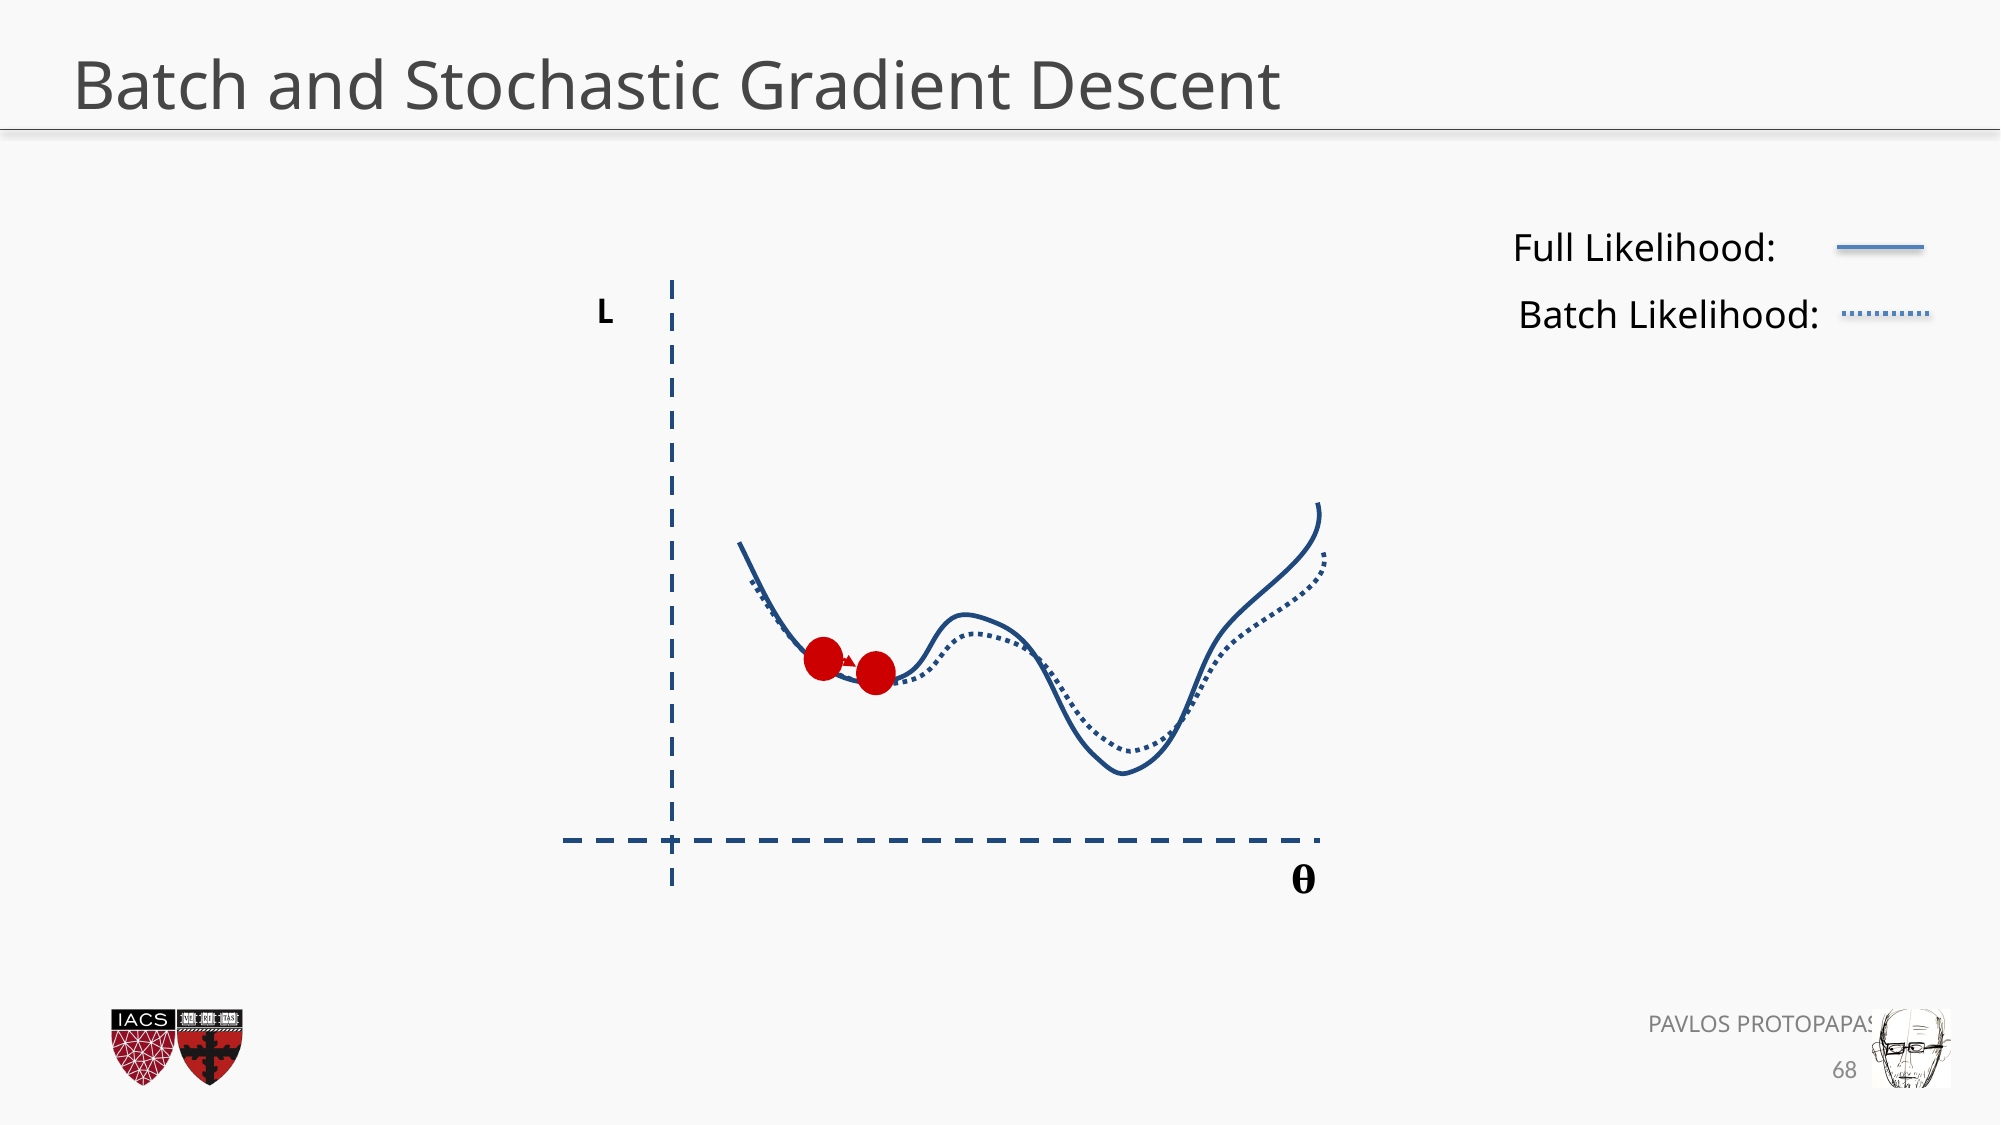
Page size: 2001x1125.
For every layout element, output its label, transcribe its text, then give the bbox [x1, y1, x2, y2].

slide_number 68 [1405, 1038, 1873, 1099]
title Batch and Stochastic Gradient Descent [57, 35, 1943, 162]
picture [1872, 1009, 1951, 1088]
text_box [562, 270, 1365, 946]
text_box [842, 658, 857, 667]
picture [109, 1009, 243, 1086]
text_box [1499, 216, 1930, 345]
